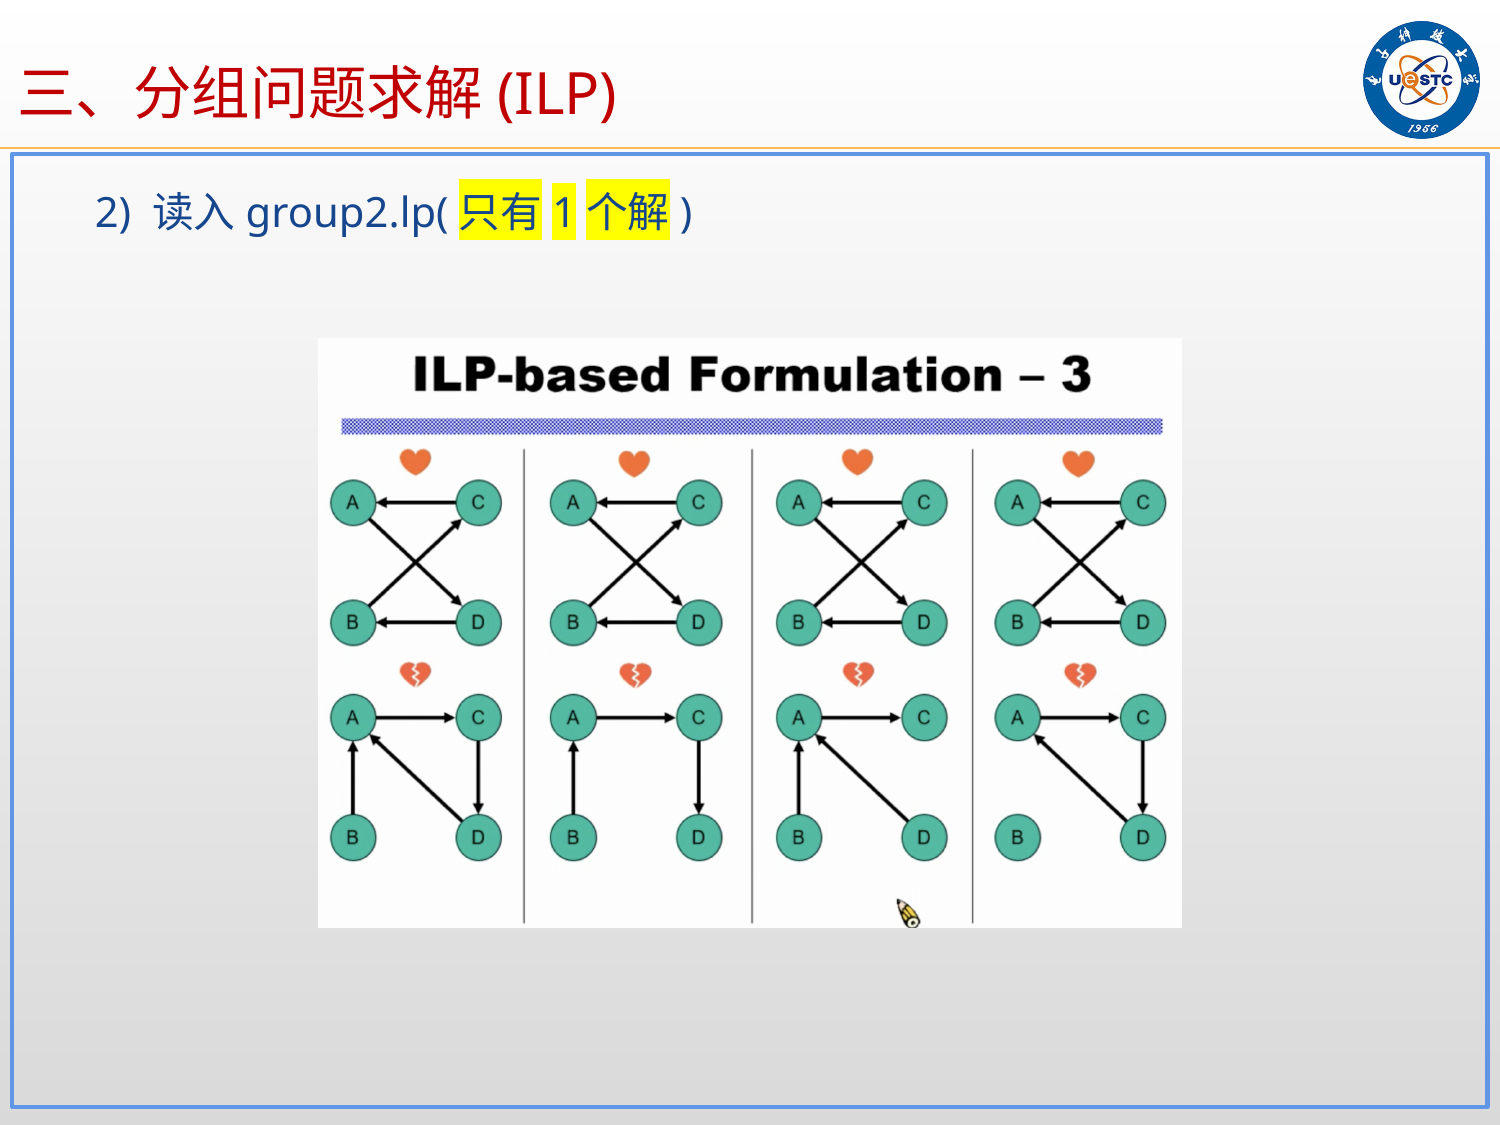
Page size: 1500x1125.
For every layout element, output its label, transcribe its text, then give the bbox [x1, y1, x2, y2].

text_box 2) 读入group2.lp(只有1个解) [10, 152, 1490, 1109]
picture [1363, 21, 1481, 139]
text_box 三、分组问题求解(ILP) [9, 14, 1300, 134]
picture [317, 338, 1182, 928]
